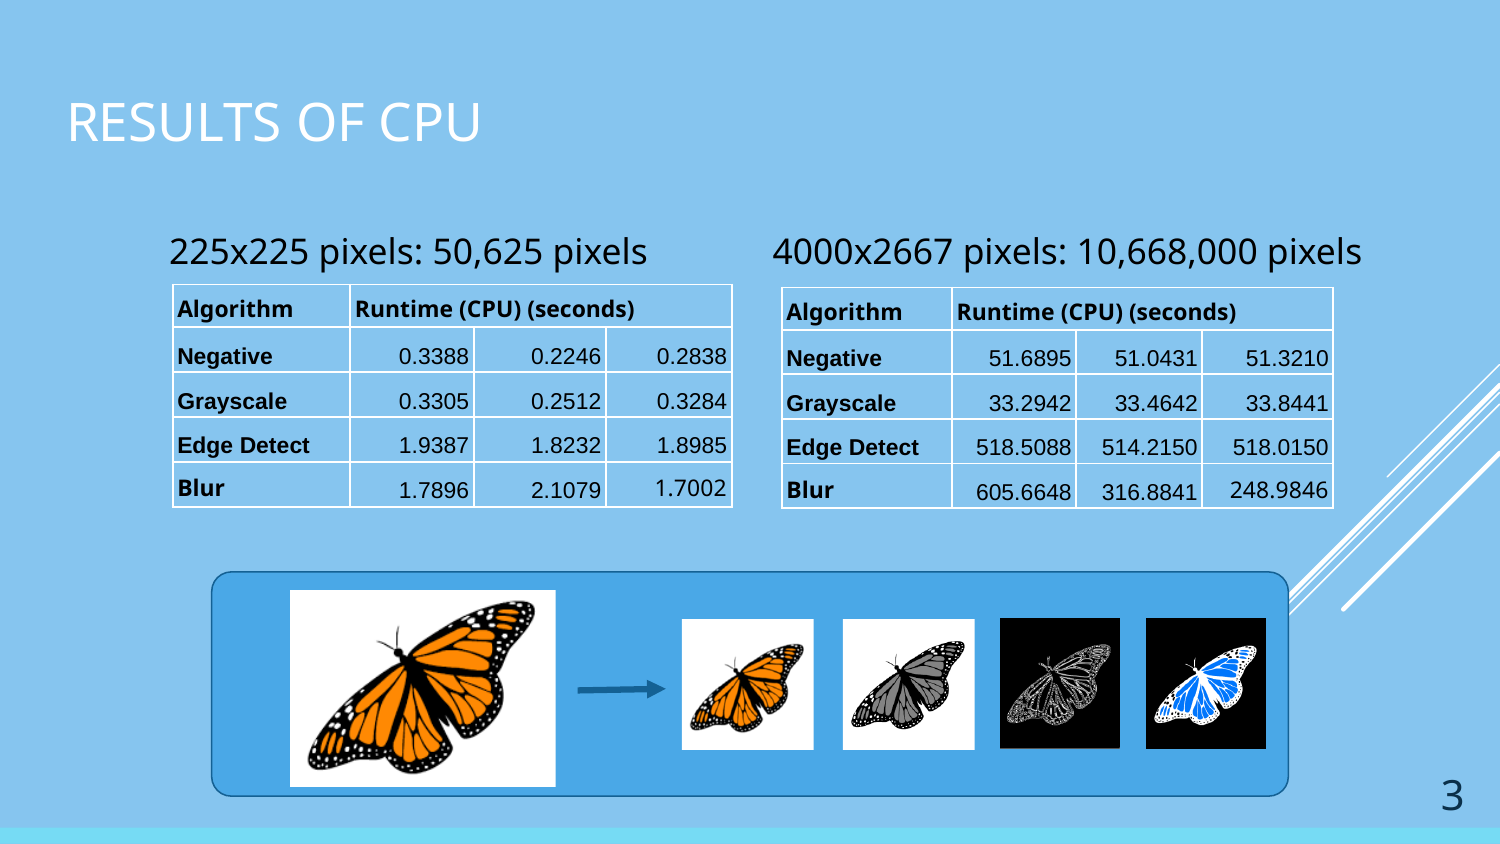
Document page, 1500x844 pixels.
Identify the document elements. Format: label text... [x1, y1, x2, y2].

table_cell Negative [174, 328, 349, 371]
table_cell 0.3305 [351, 373, 473, 416]
table_cell 2.1079 [475, 463, 605, 506]
table_cell 1.9387 [351, 418, 473, 461]
table_cell Grayscale [783, 375, 951, 418]
table_cell 0.3388 [351, 328, 473, 371]
table_header Algorithm [783, 288, 951, 329]
table_cell Blur [783, 464, 951, 507]
table_cell Edge Detect [783, 420, 951, 463]
table_cell 0.2838 [607, 328, 731, 371]
text_box 225x225 pixels: 50,625 pixels [154, 214, 757, 288]
table_cell 518.5088 [953, 420, 1075, 463]
table_cell 316.8841 [1077, 464, 1201, 507]
table_cell 1.7002 [607, 463, 731, 506]
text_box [211, 571, 1289, 797]
table_cell Edge Detect [174, 418, 349, 461]
table_cell 51.3210 [1203, 331, 1332, 373]
slide_number 3 [1389, 764, 1480, 830]
table_cell 33.2942 [953, 375, 1075, 418]
table_cell 1.7896 [351, 463, 473, 506]
table_cell Blur [174, 463, 349, 506]
table_cell 605.6648 [953, 464, 1075, 507]
table_cell Grayscale [174, 373, 349, 416]
table_cell 1.8232 [475, 418, 605, 461]
table_cell 51.0431 [1077, 331, 1201, 373]
table_cell 0.2246 [475, 328, 605, 371]
table_header Algorithm [174, 288, 349, 326]
table_cell 0.3284 [607, 373, 731, 416]
table_cell 514.2150 [1077, 420, 1201, 463]
table_cell 51.6895 [953, 331, 1075, 373]
table_header Runtime (CPU) (seconds) [953, 288, 1332, 329]
table_cell 248.9846 [1203, 464, 1332, 507]
table_cell 518.0150 [1203, 420, 1332, 463]
table_cell 33.8441 [1203, 375, 1332, 418]
text_box 4000x2667 pixels: 10,668,000 pixels [757, 214, 1449, 288]
table_header Runtime (CPU) (seconds) [351, 288, 731, 326]
table_cell 0.2512 [475, 373, 605, 416]
table_cell Negative [783, 331, 951, 373]
table_cell 33.4642 [1077, 375, 1201, 418]
title Results of CPU [51, 72, 1449, 167]
table_cell 1.8985 [607, 418, 731, 461]
